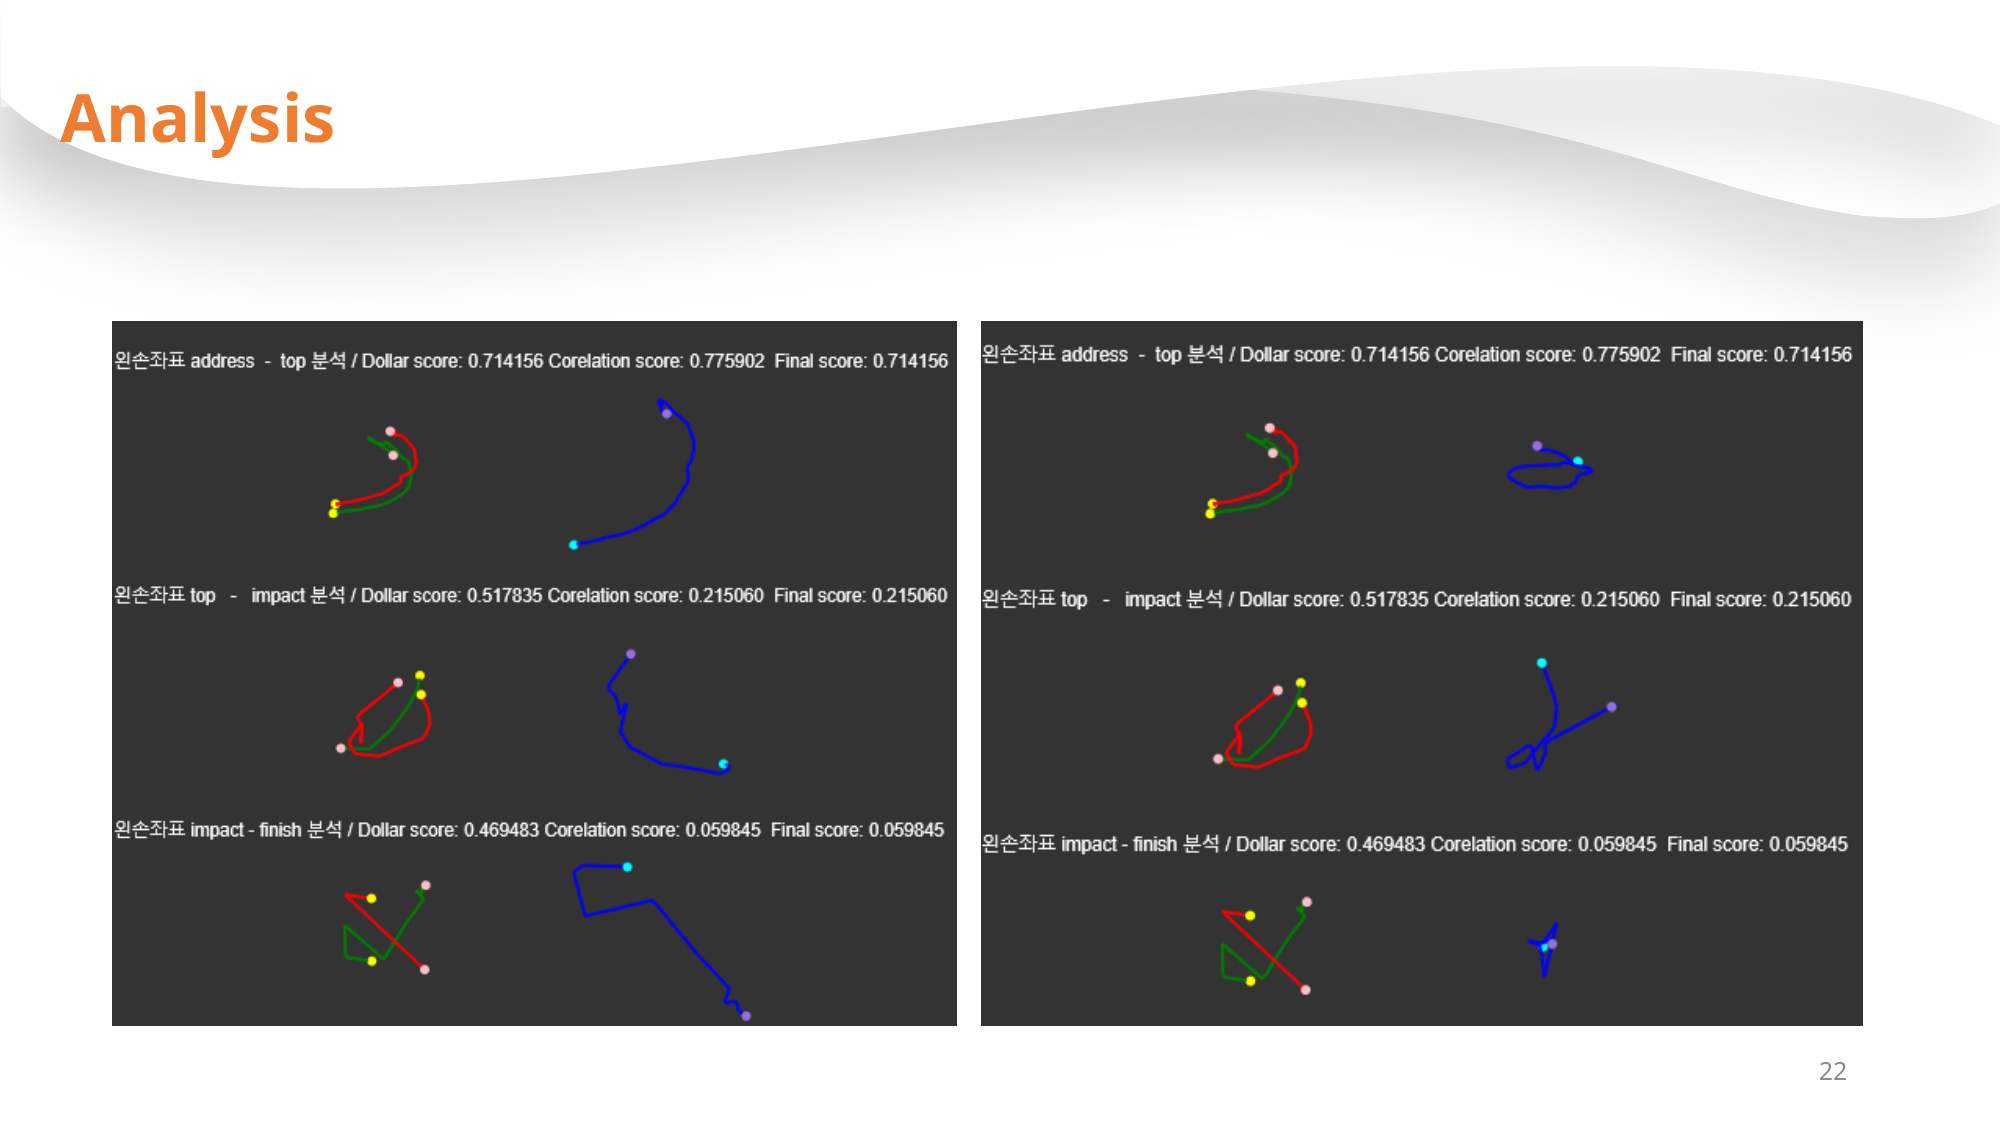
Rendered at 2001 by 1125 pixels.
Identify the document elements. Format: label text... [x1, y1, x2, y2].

slide_number 22 [1412, 1042, 1863, 1103]
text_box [0, 0, 2000, 219]
picture [981, 321, 1863, 1026]
picture [112, 321, 957, 1026]
